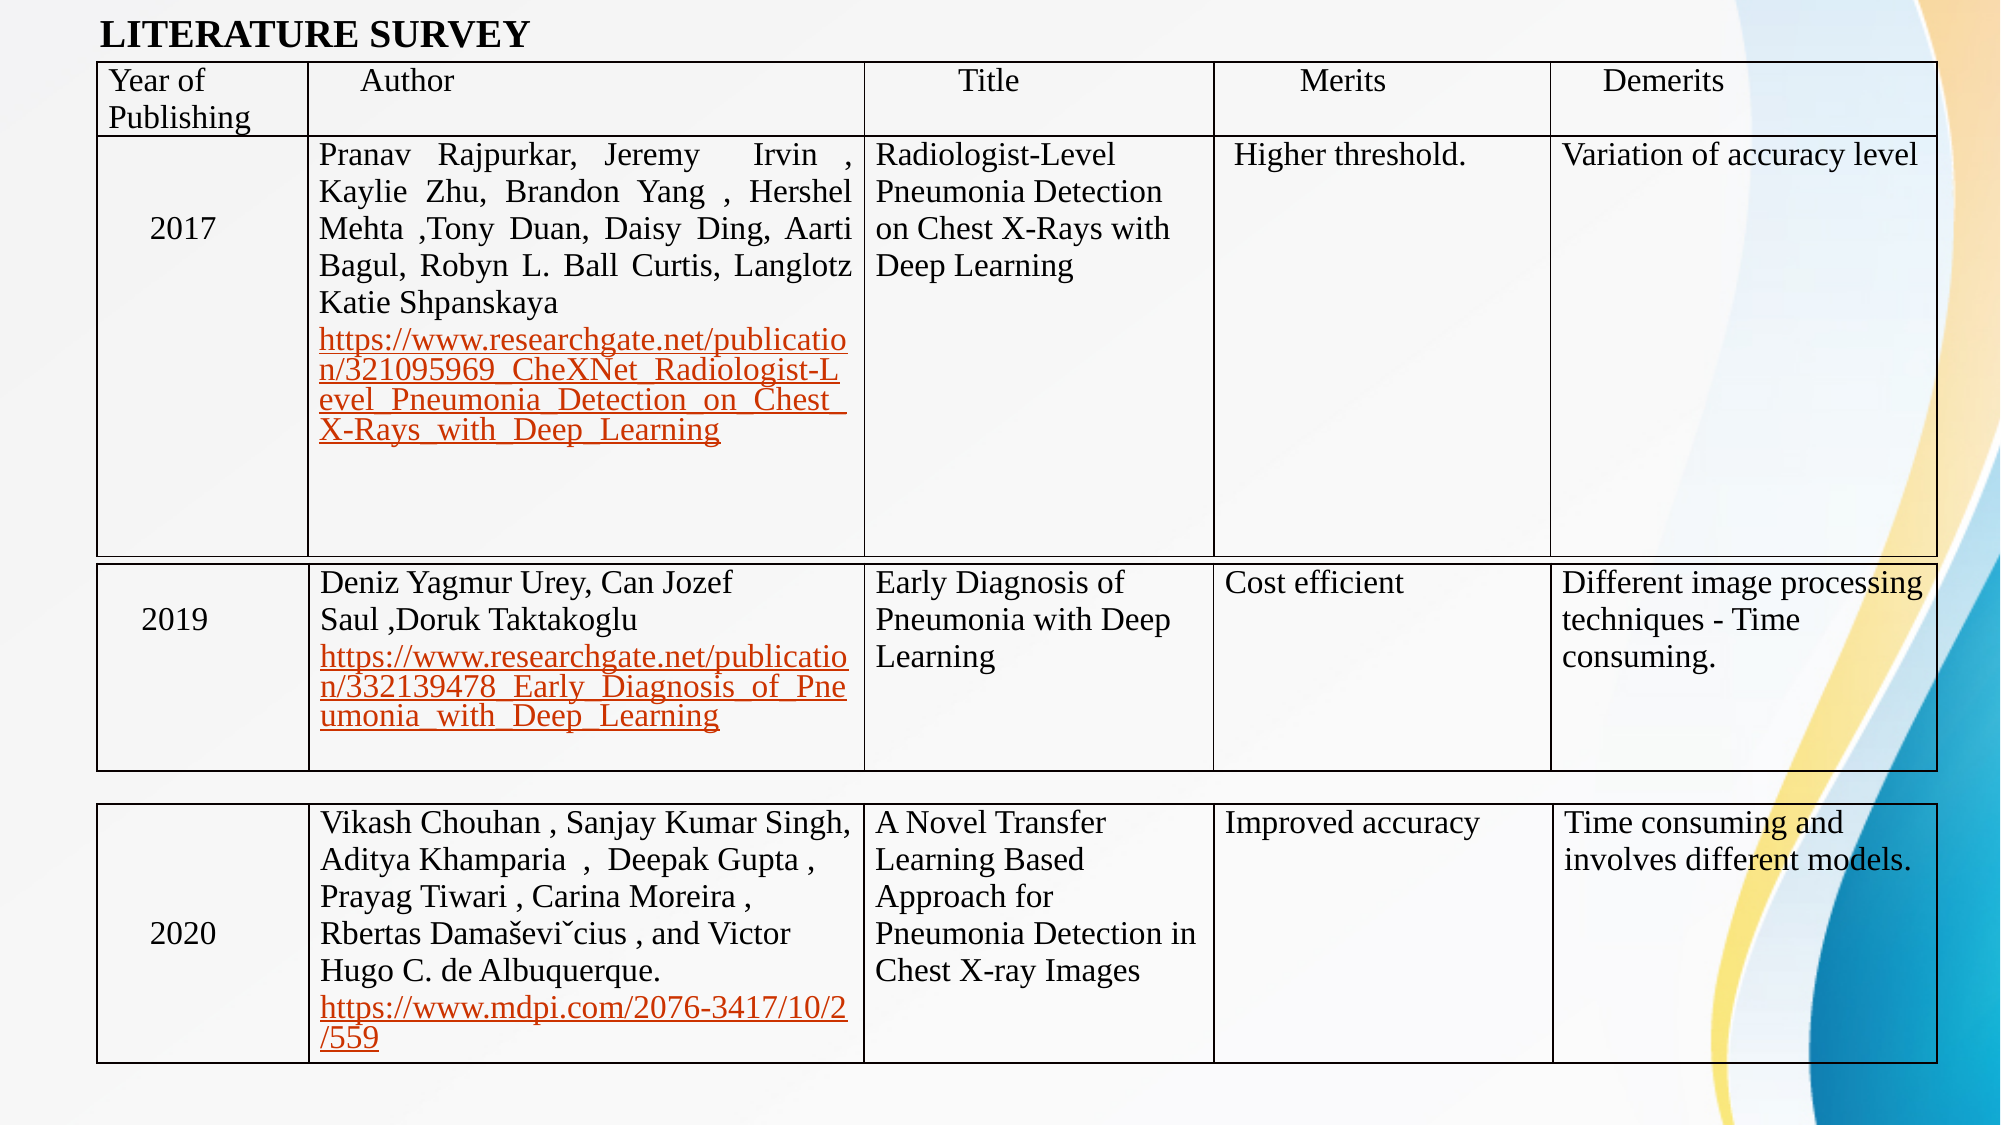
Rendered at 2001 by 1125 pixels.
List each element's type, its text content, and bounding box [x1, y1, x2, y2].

table_cell Pranav Rajpurkar, Jeremy Irvin , Kaylie Zhu, Brandon Yang , Hershel Mehta ,Tony Duan, Daisy Ding, Aarti Bagul, Robyn L. Ball Curtis, Langlotz Katie Shpanskaya https://www.researchgate.net/publication/321095969_CheXNet_Radiologist-Level_Pneumonia_Detection_on_Chest_X-Rays_with_Deep_Learning [309, 137, 864, 556]
table_header A Novel Transfer Learning Based Approach for Pneumonia Detection in Chest X-ray Images [865, 805, 1213, 1062]
table_header Different image processing techniques - Time consuming. [1552, 565, 1936, 770]
table_header 2019 [98, 565, 308, 770]
table_header Early Diagnosis of Pneumonia with Deep Learning [865, 565, 1213, 770]
table_header Time consuming and involves different models. [1554, 805, 1936, 1062]
table_header Author [309, 63, 864, 135]
title LITERATURE SURVEY [84, 0, 636, 64]
table_header Demerits [1551, 63, 1936, 135]
table_header Title [865, 63, 1213, 135]
table_header Merits [1215, 63, 1550, 135]
table_header Cost efficient [1214, 565, 1550, 770]
table_header Improved accuracy [1215, 805, 1552, 1062]
table_header Year of Publishing [98, 63, 307, 135]
table_header Vikash Chouhan , Sanjay Kumar Singh, Aditya Khamparia , Deepak Gupta , Prayag Tiwari , Carina Moreira , Rbertas Damaševiˇcius , and Victor Hugo C. de Albuquerque. https://www.mdpi.com/2076-3417/10/2/559 [310, 805, 863, 1062]
table_cell Higher threshold. [1215, 137, 1550, 556]
table_header Deniz Yagmur Urey, Can Jozef Saul ,Doruk Taktakoglu https://www.researchgate.net/publication/332139478_Early_Diagnosis_of_Pneumonia_with_Deep_Learning [310, 565, 864, 770]
table_cell Variation of accuracy level [1551, 137, 1936, 556]
picture [0, 0, 2001, 1125]
table_cell 2017 [98, 137, 307, 556]
table_header 2020 [98, 805, 308, 1062]
table_cell Radiologist-Level Pneumonia Detection on Chest X-Rays with Deep Learning [865, 137, 1213, 556]
